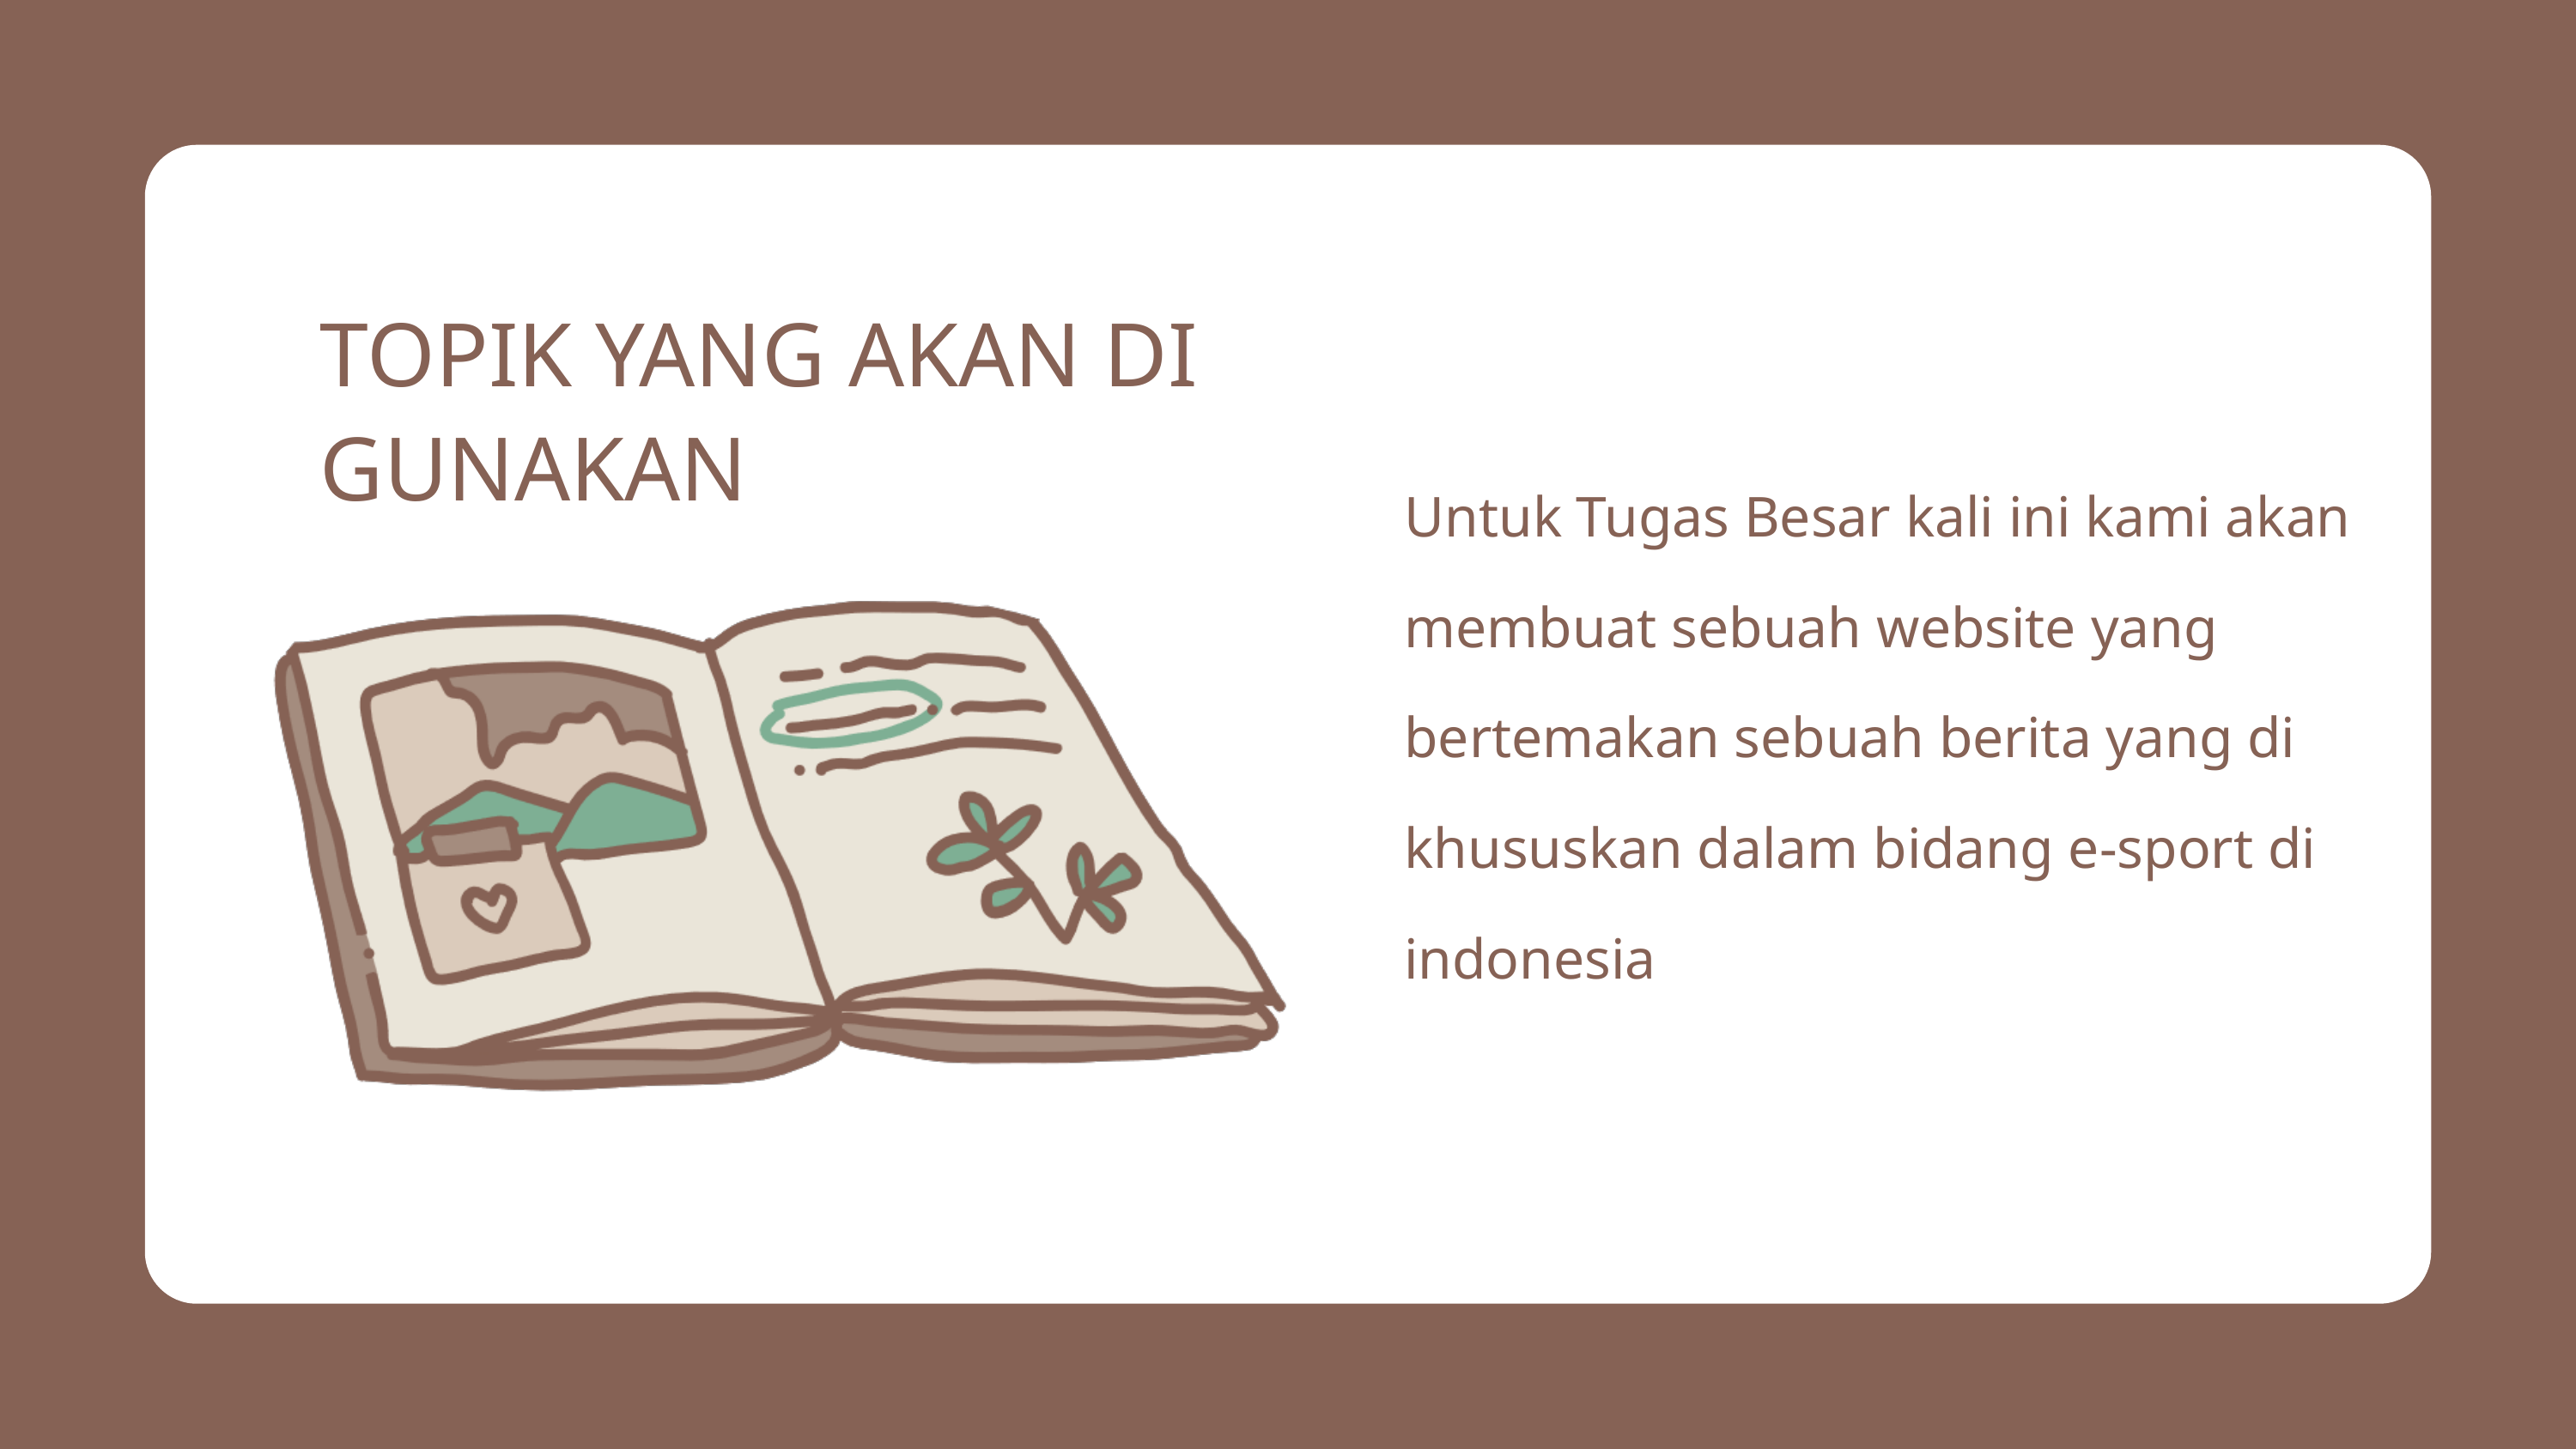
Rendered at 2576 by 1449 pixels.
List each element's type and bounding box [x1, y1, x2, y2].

picture [270, 600, 1289, 1093]
text_box [144, 144, 2432, 1304]
